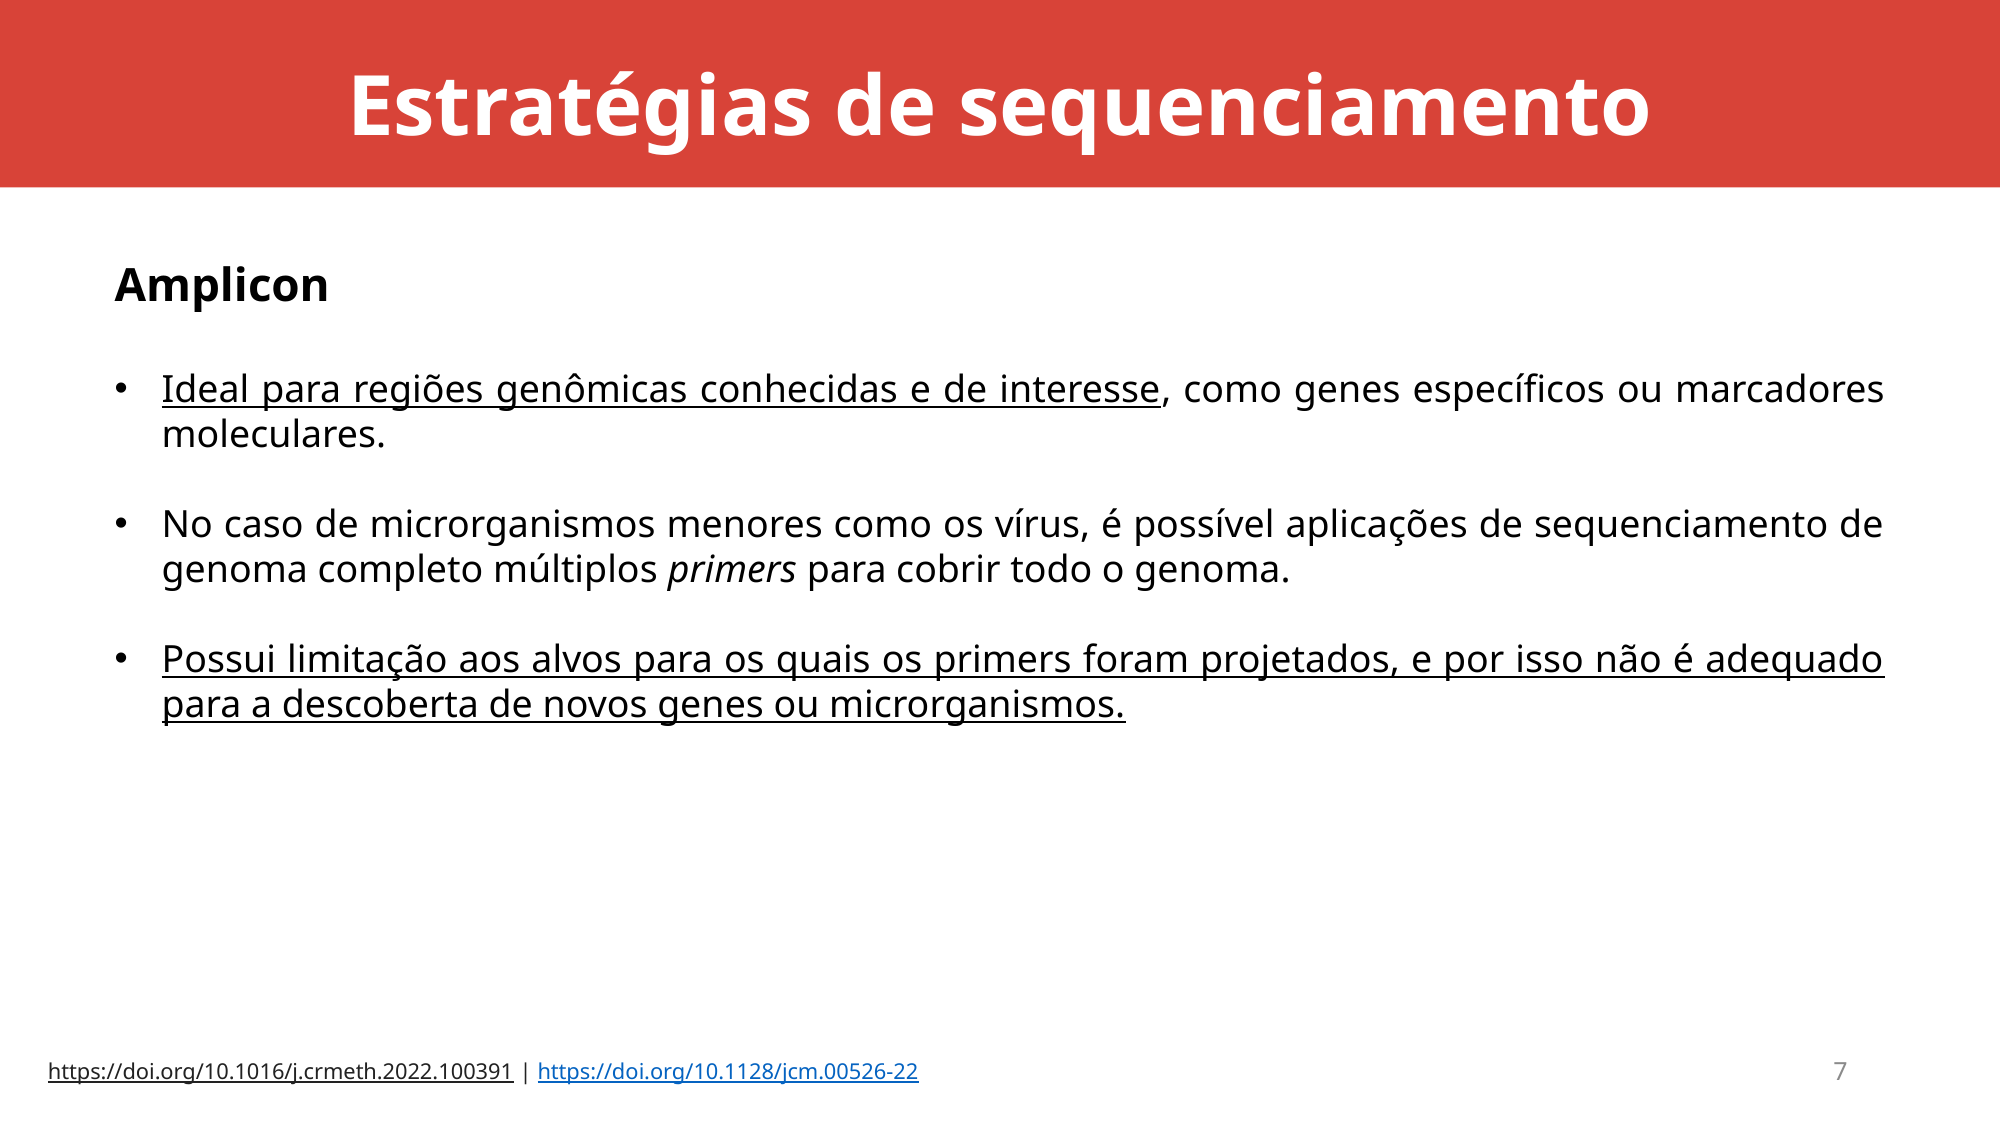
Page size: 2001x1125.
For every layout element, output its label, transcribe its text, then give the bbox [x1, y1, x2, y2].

text_box Estratégias de sequenciamento [176, 34, 1824, 162]
slide_number 7 [1797, 1042, 1863, 1103]
text_box [0, 0, 2000, 188]
text_box Amplicon Ideal para regiões genômicas conhecidas e de interesse, como genes específicos ou marcadores moleculares. No caso de microrganismos menores como os vírus, é possível aplicações de sequenciamento de genoma completo múltiplos primers para cobrir todo o genoma. Possui limitação aos alvos para os quais os primers foram projetados, e por isso não é adequado para a descoberta de novos genes ou microrganismos. [99, 247, 1900, 733]
text_box https://doi.org/10.1016/j.crmeth.2022.100391 | https://doi.org/10.1128/jcm.00526-22 [32, 1042, 1797, 1103]
